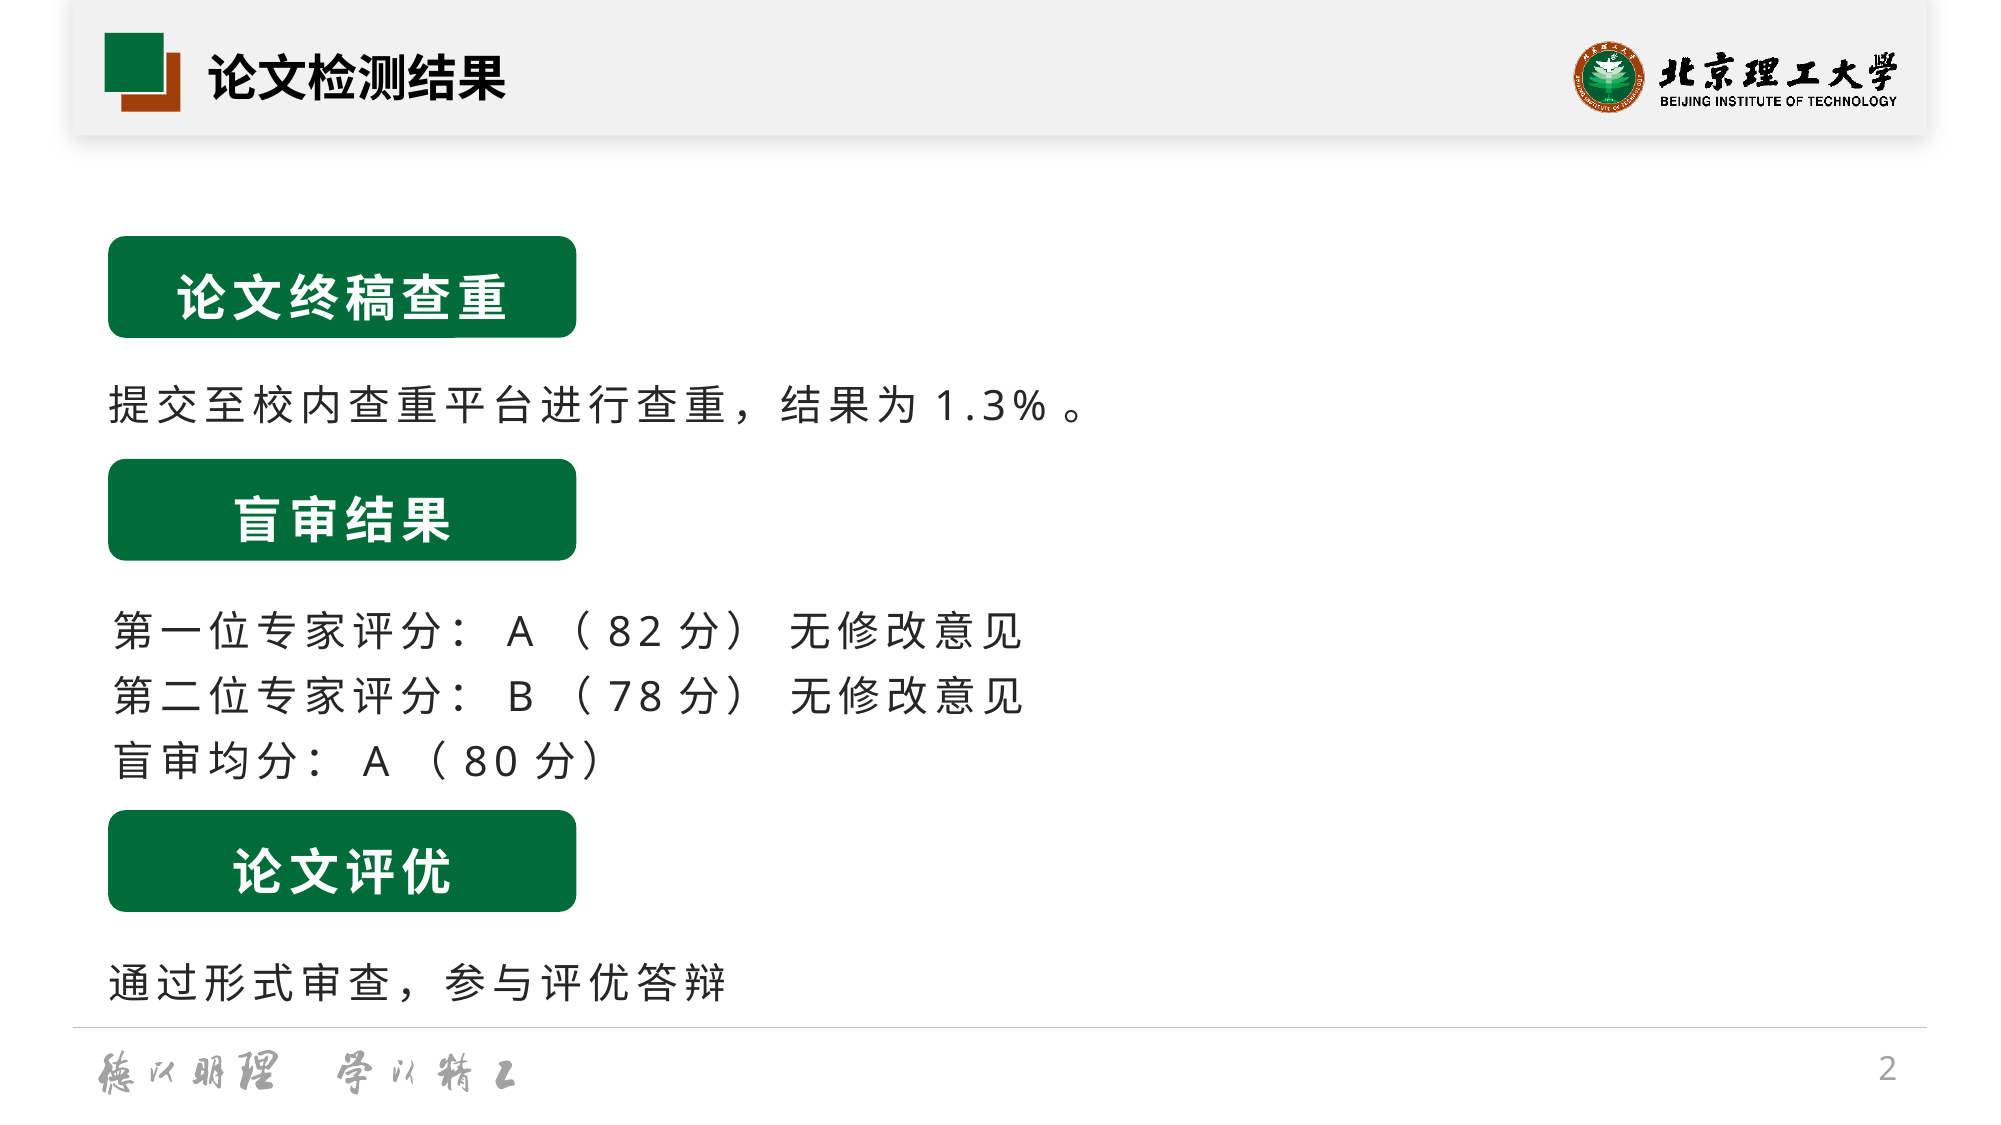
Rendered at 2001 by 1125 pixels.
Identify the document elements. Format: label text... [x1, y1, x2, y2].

title 论文检测结果 [192, 45, 1513, 115]
text_box 盲审结果 [108, 458, 577, 561]
text_box 提交至校内查重平台进行查重，结果为1.3%。 [108, 363, 1890, 429]
text_box 论文终稿查重 [108, 236, 577, 338]
text_box 通过形式审查，参与评优答辩 [108, 941, 1890, 1007]
text_box 论文评优 [108, 810, 577, 912]
text_box 第一位专家评分：A（82分） 无修改意见 第二位专家评分：B（78分） 无修改意见 盲审均分：A（80分） [112, 590, 1895, 786]
picture [1573, 41, 1897, 113]
